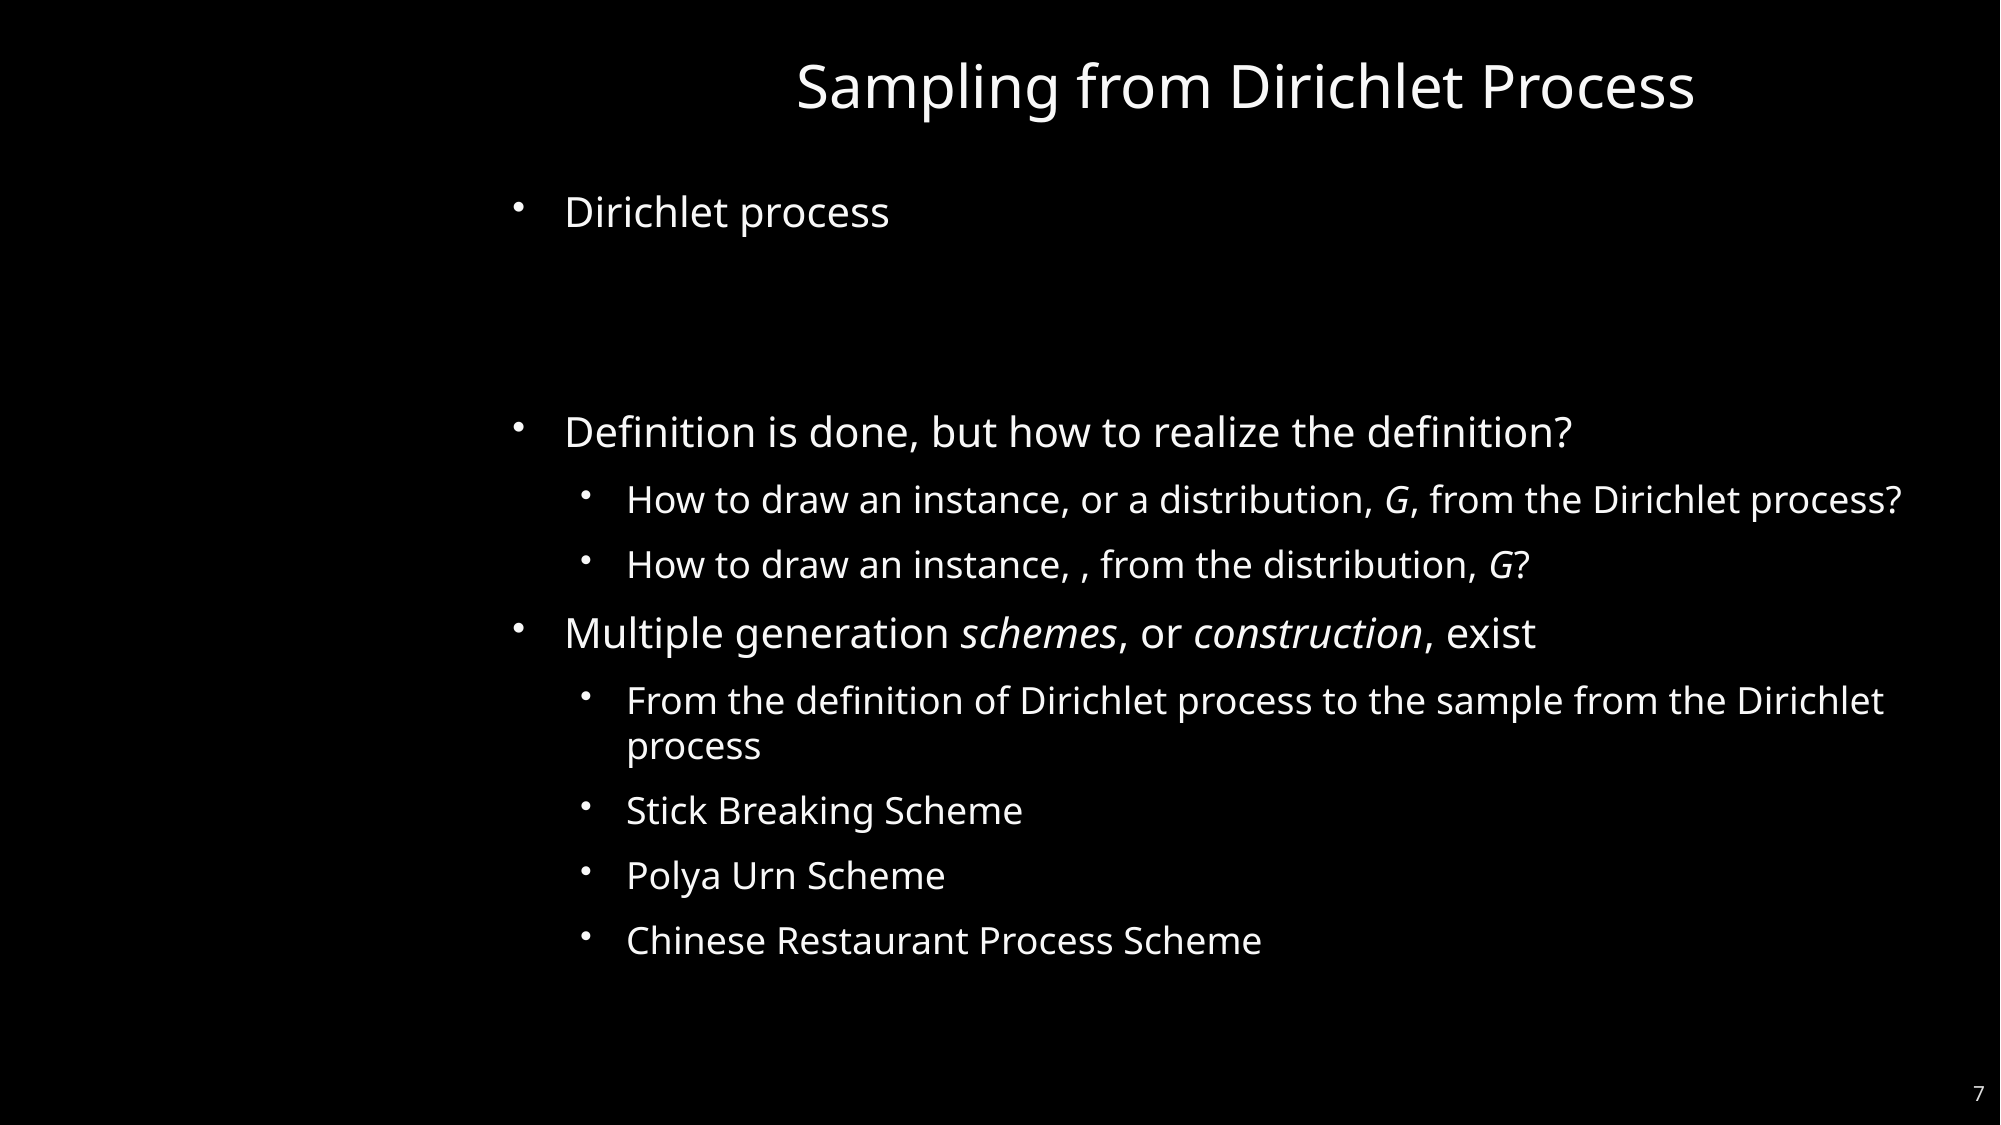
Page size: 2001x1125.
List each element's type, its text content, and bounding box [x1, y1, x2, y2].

title Sampling from Dirichlet Process [492, 41, 2000, 129]
slide_number 7 [1876, 1065, 2000, 1125]
